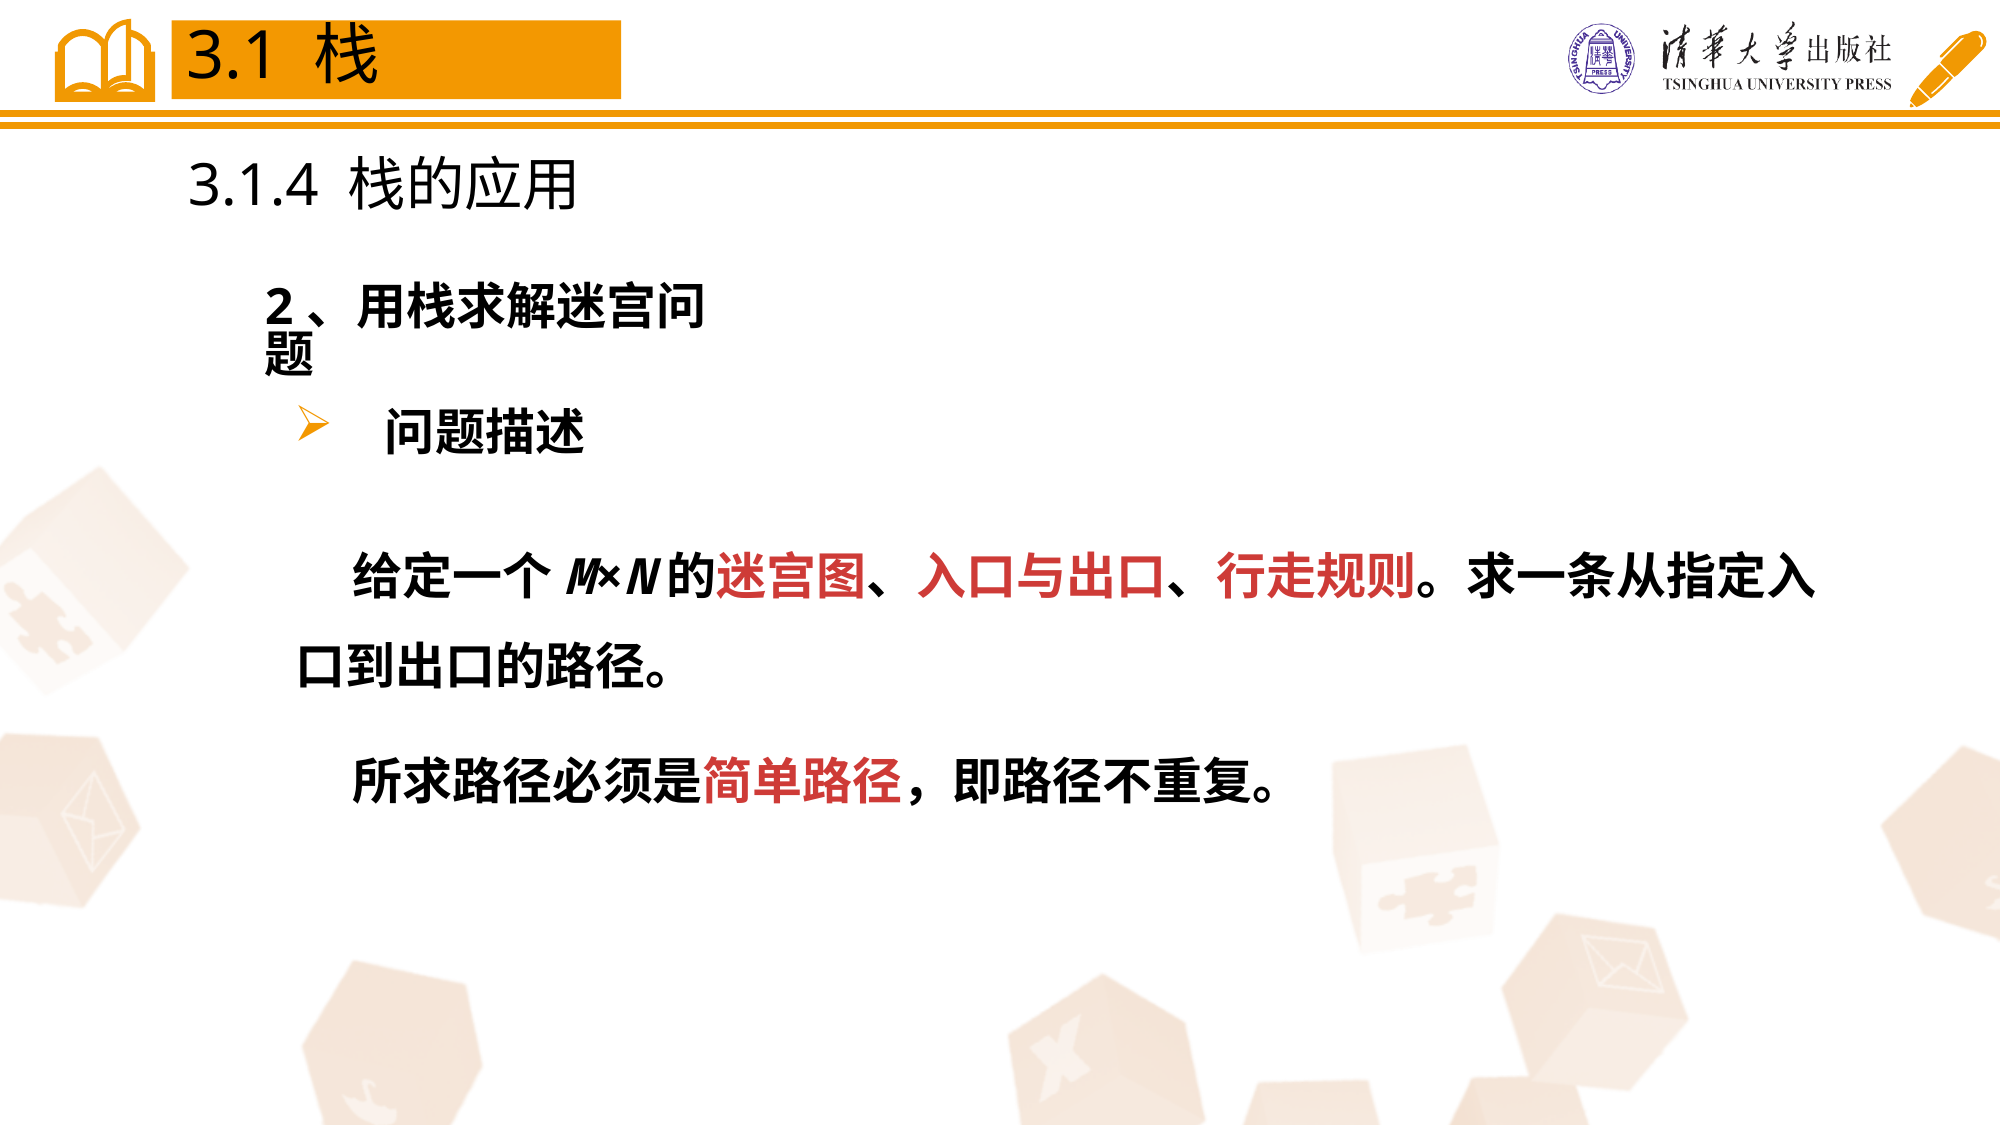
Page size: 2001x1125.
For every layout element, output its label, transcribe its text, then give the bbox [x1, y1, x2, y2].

text_box 问题描述 [279, 404, 684, 468]
text_box 给定一个M×N的迷宫图、入口与出口、行走规则。求一条从指定入口到出口的路径。 所求路径必须是简单路径，即路径不重复。 [281, 506, 1851, 817]
picture [1936, 78, 1948, 90]
text_box 2、用栈求解迷宫问题 [250, 279, 766, 390]
text_box 3.1.4 栈的应用 [173, 153, 1532, 225]
text_box [1492, 582, 1851, 704]
text_box 3.1 栈 [171, 20, 622, 100]
picture [1531, 0, 1973, 149]
picture [923, 706, 2000, 1125]
